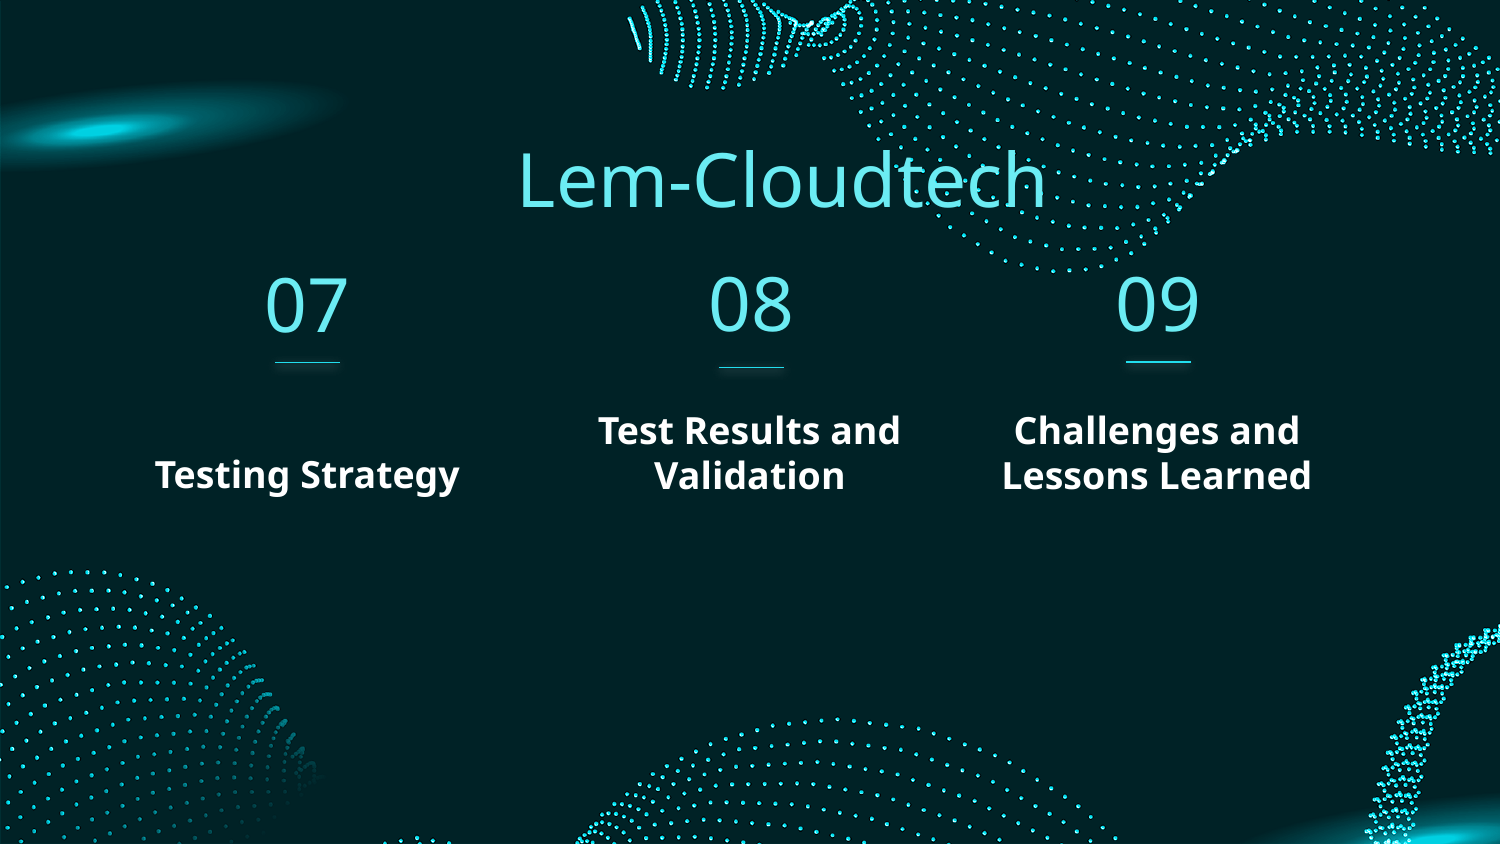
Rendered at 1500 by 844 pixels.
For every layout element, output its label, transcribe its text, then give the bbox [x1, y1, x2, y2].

picture [0, 0, 1500, 844]
title 08 [581, 243, 922, 362]
title Test Results and Validation [580, 421, 920, 512]
title 09 [988, 243, 1328, 362]
title 07 [137, 244, 477, 363]
title Challenges and Lessons Learned [961, 422, 1354, 513]
text_box Lem-Cloudtech [419, 118, 1146, 238]
title Testing Strategy [137, 421, 477, 512]
